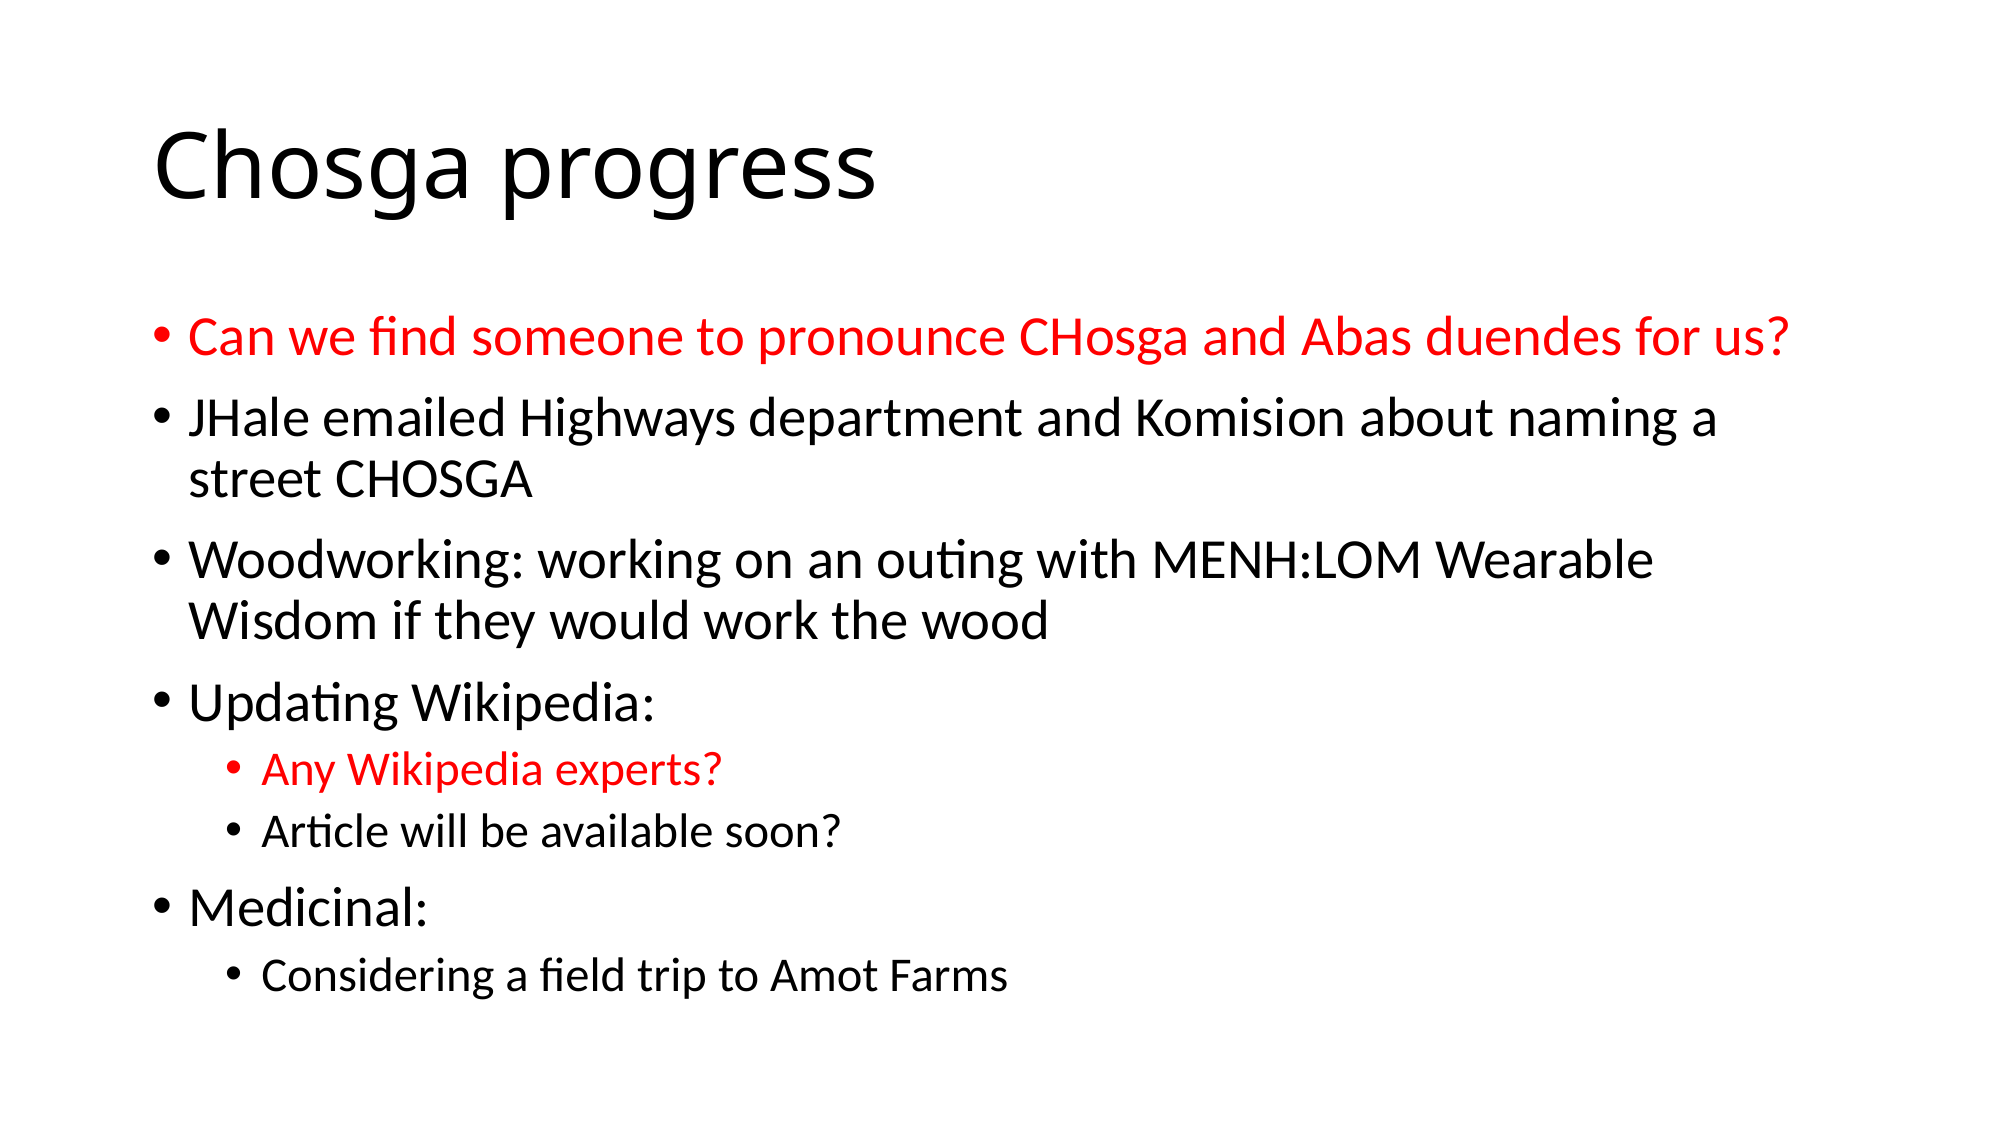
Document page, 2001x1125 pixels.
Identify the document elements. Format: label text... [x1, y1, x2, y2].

title Chosga progress [137, 59, 1863, 278]
list Can we find someone to pronounce CHosga and Abas duendes for us? JHale emailed Highways department and Komision about naming a street CHOSGA Woodworking: working on an outing with MENH:LOM Wearable Wisdom if they would work the wood Updating Wikipedia: Any Wikipedia experts? Article will be available soon? Medicinal: Considering a field trip to Amot Farms [137, 299, 1863, 1014]
